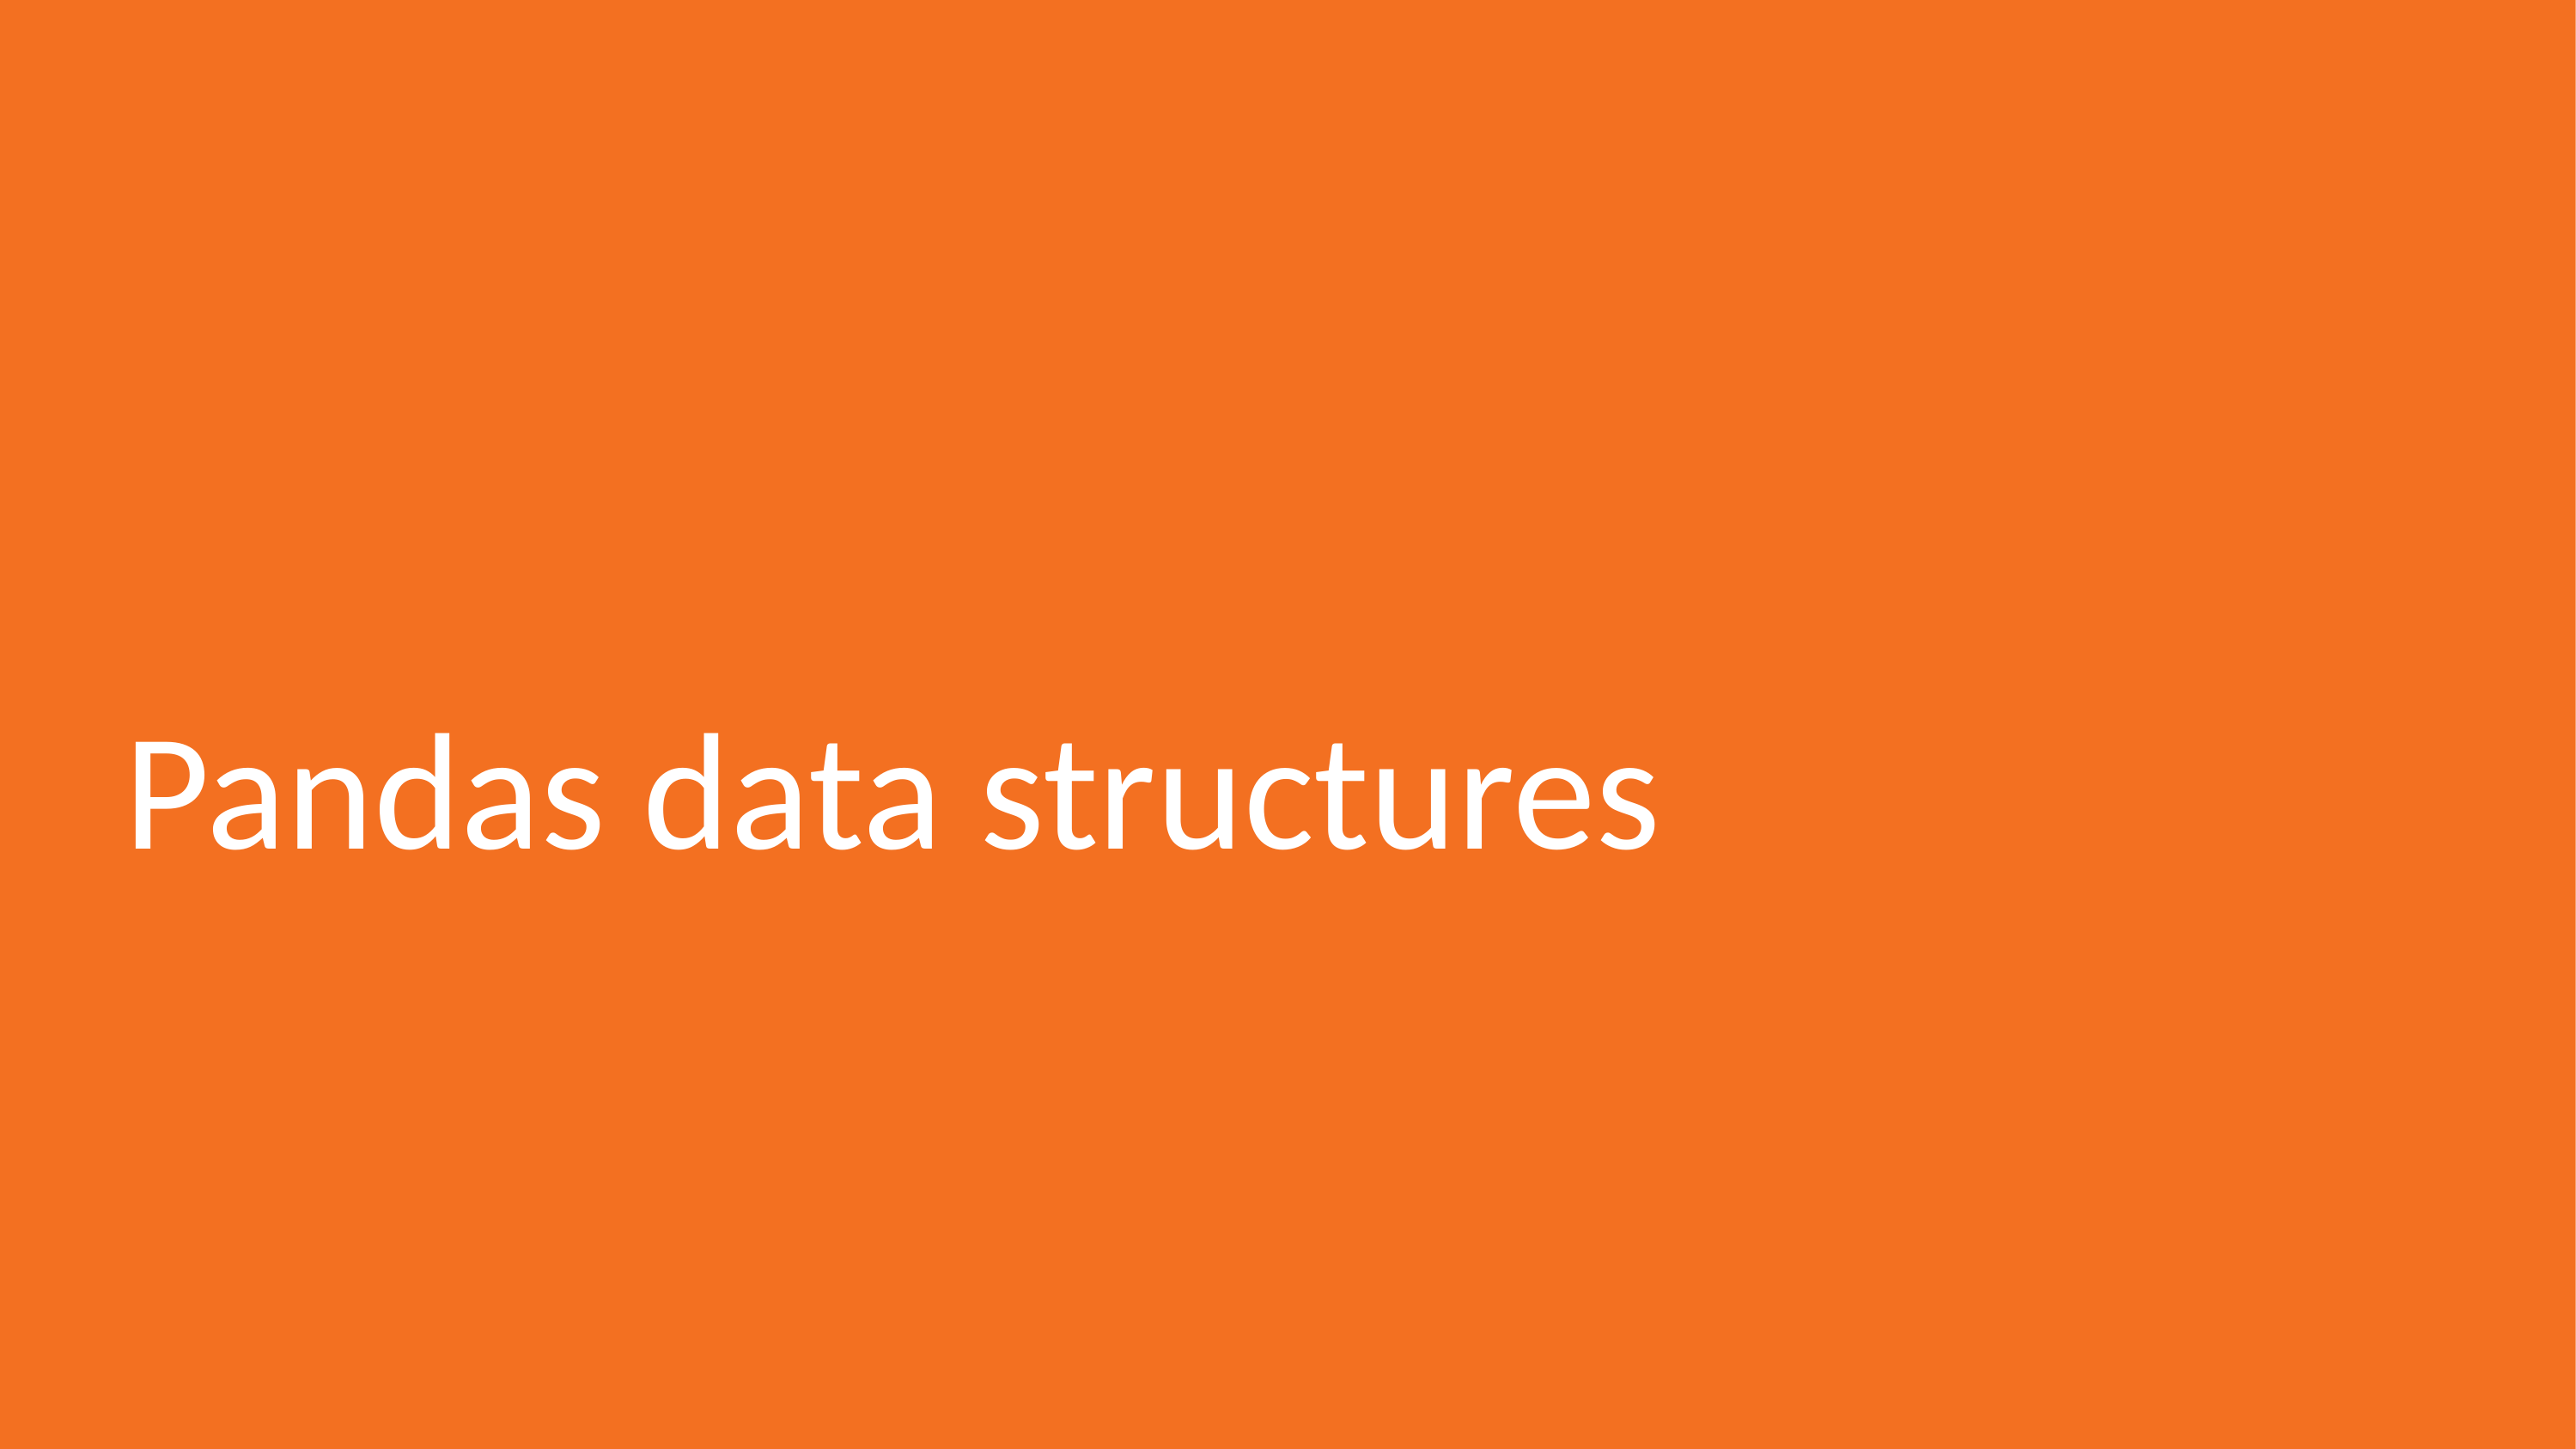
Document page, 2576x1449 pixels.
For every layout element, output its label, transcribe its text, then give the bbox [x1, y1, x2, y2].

text_box Pandas data structures [98, 610, 2494, 909]
